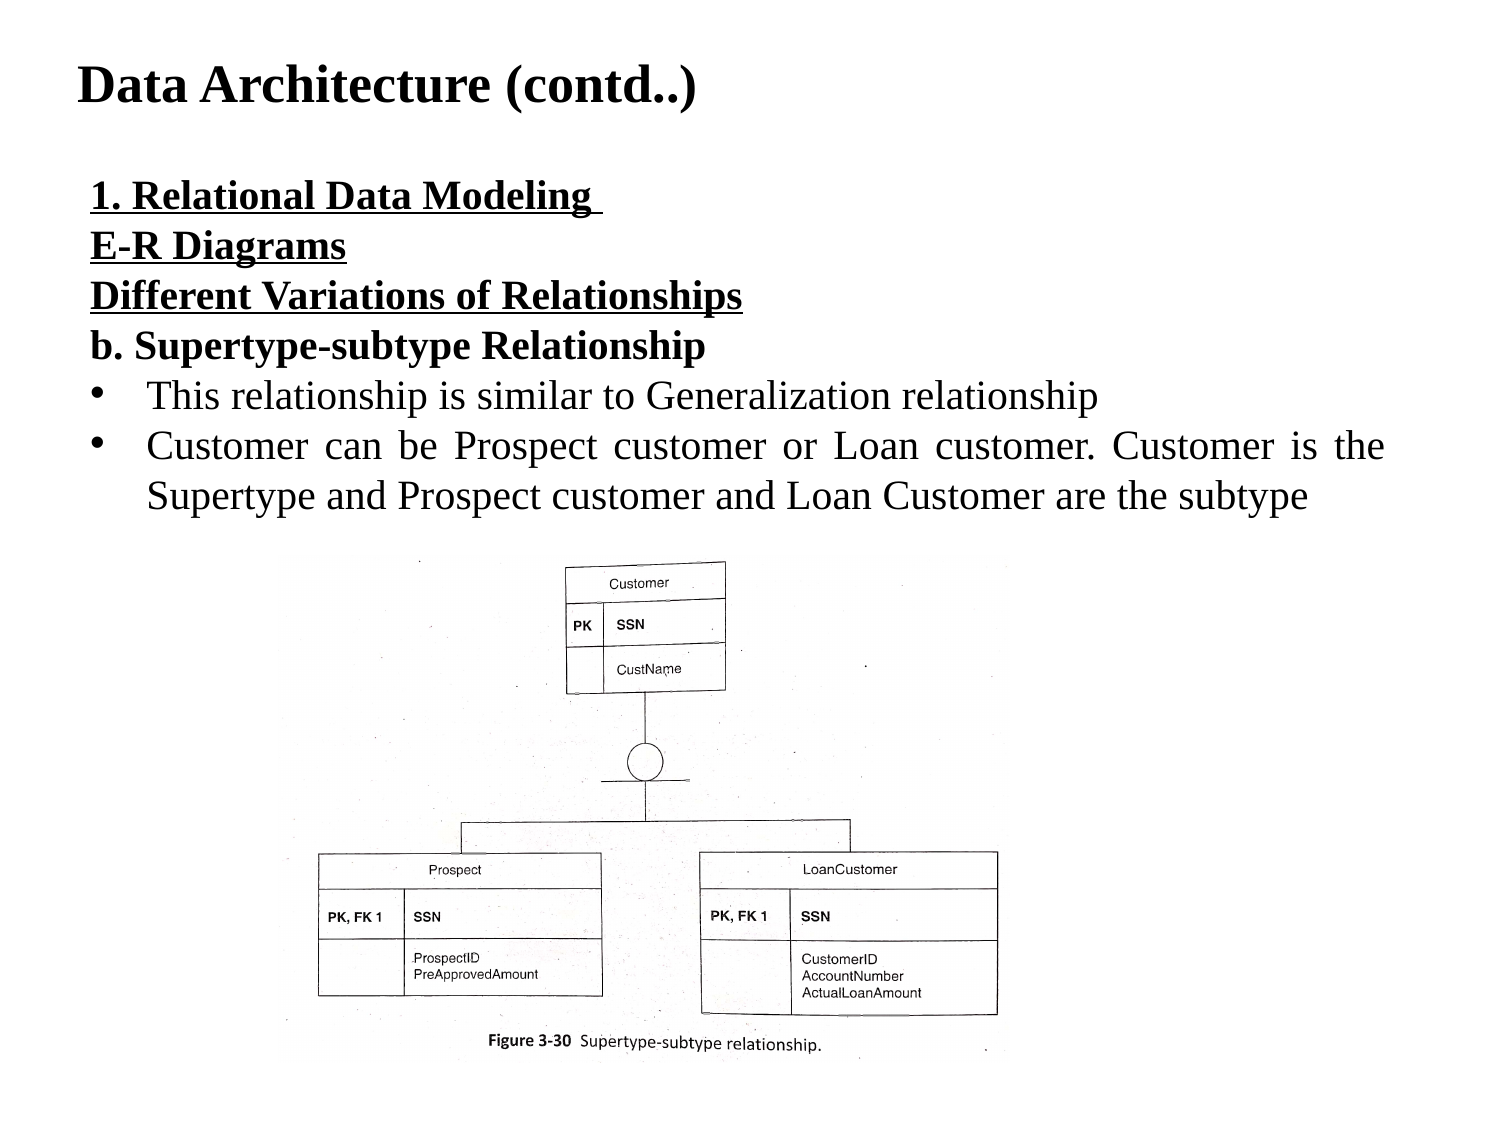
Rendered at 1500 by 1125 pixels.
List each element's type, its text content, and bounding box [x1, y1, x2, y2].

picture [277, 555, 1010, 1063]
title Data Architecture (contd..) [62, 24, 1225, 138]
list 1. Relational Data Modeling E-R Diagrams Different Variations of Relationships b. Supertype-subtype Relationship This relationship is similar to Generalization relationship Customer can be Prospect customer or Loan customer. Customer is the Supertype and Prospect customer and Loan Customer are the subtype [75, 159, 1402, 1063]
